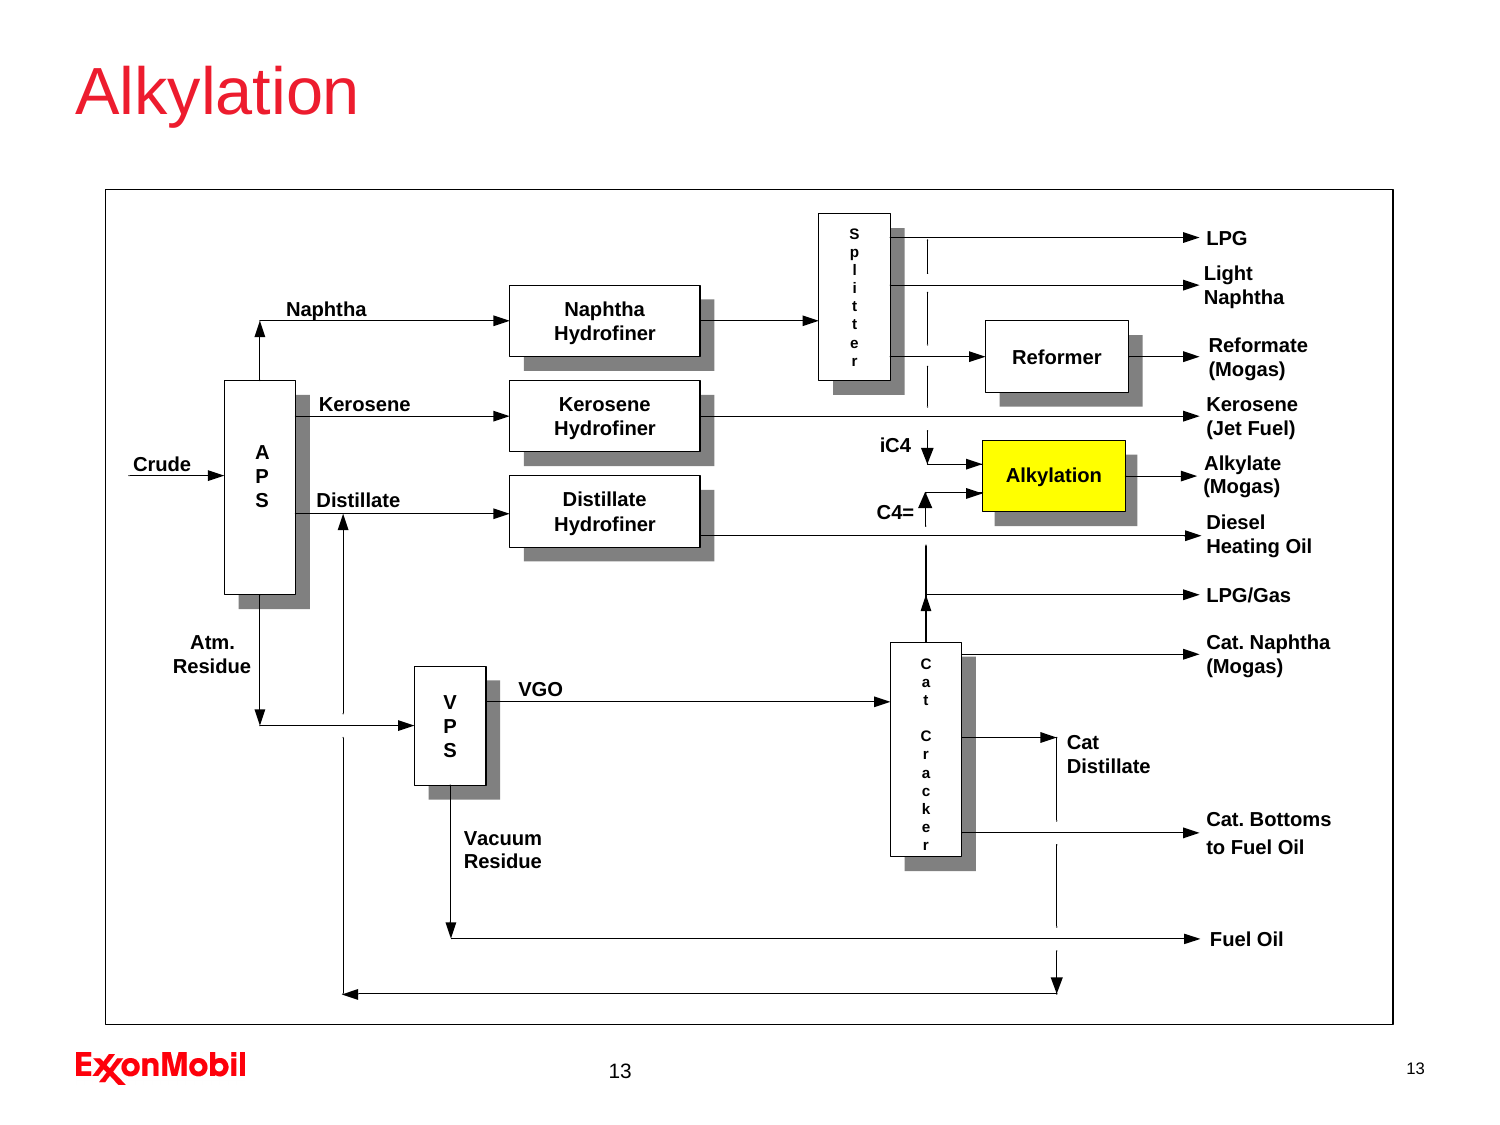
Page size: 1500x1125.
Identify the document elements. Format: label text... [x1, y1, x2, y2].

title Alkylation [75, 48, 1425, 174]
picture [76, 1052, 245, 1085]
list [102, 187, 1396, 1028]
slide_number 13 [593, 1050, 907, 1125]
